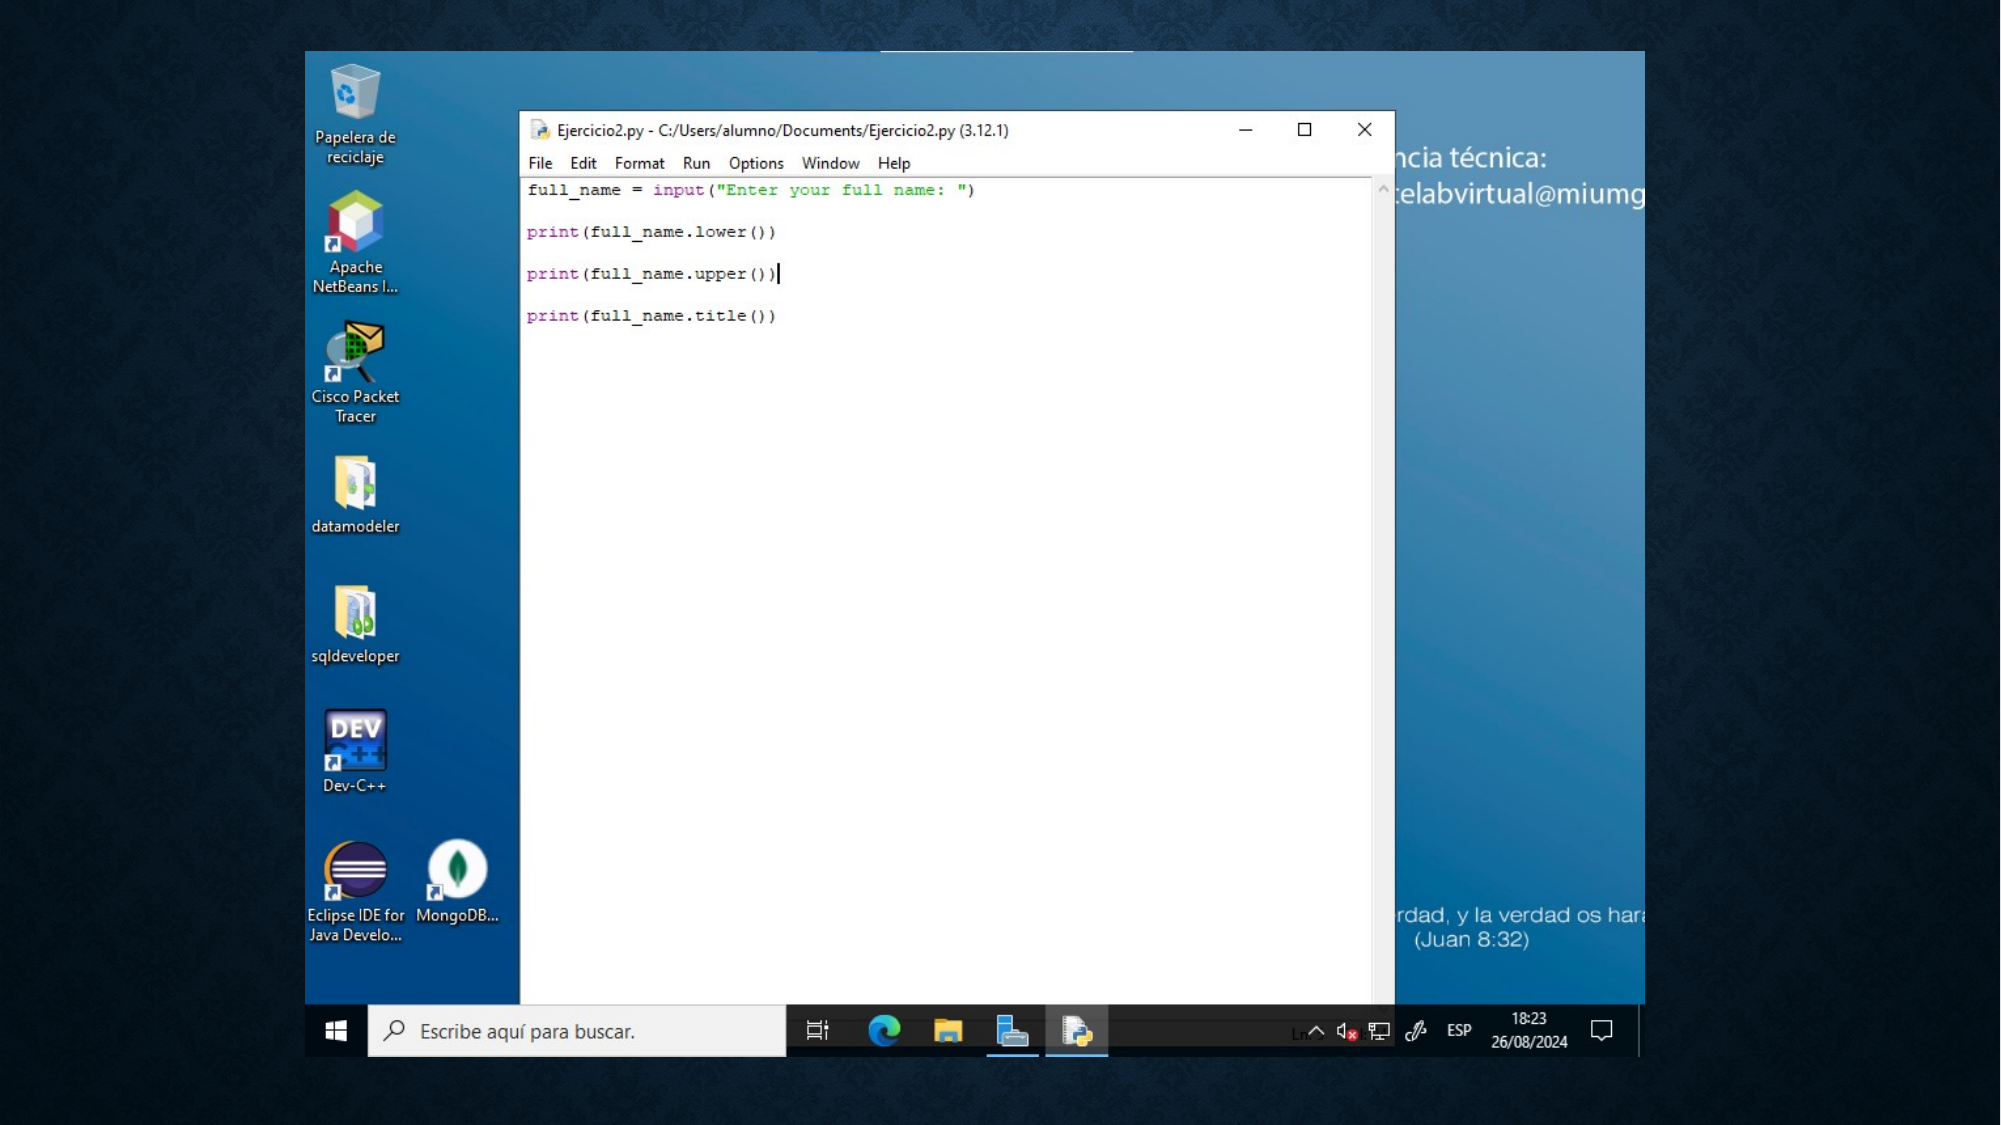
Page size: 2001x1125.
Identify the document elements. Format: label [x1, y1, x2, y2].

list [304, 51, 1646, 1058]
